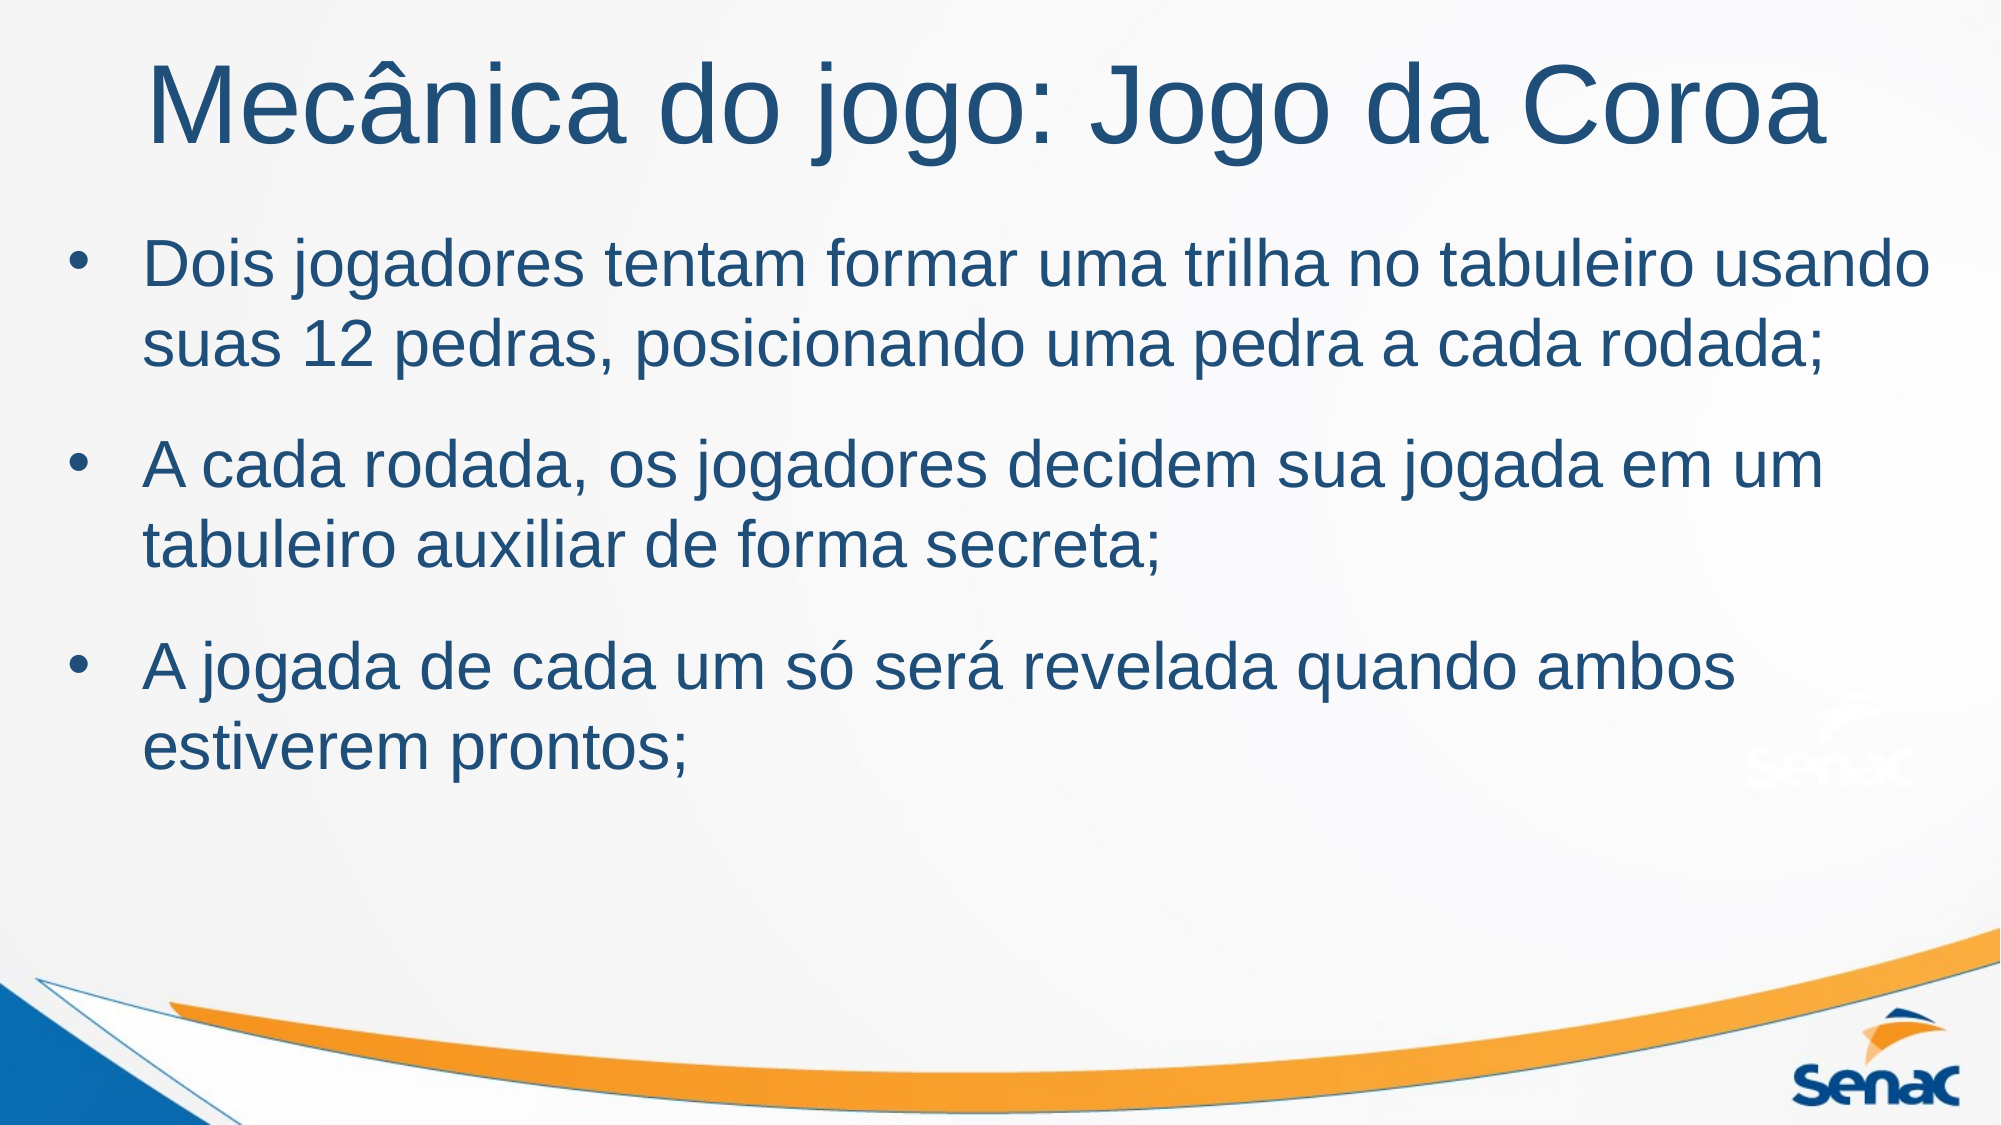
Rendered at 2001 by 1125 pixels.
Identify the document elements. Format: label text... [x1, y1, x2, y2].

title Mecânica do jogo: Jogo da Coroa [0, 36, 1973, 178]
picture [0, 0, 2001, 1125]
list Dois jogadores tentam formar uma trilha no tabuleiro usando suas 12 pedras, posicionando uma pedra a cada rodada; A cada rodada, os jogadores decidem sua jogada em um tabuleiro auxiliar de forma secreta; A jogada de cada um só será revelada quando ambos estiverem prontos; [52, 211, 1973, 926]
